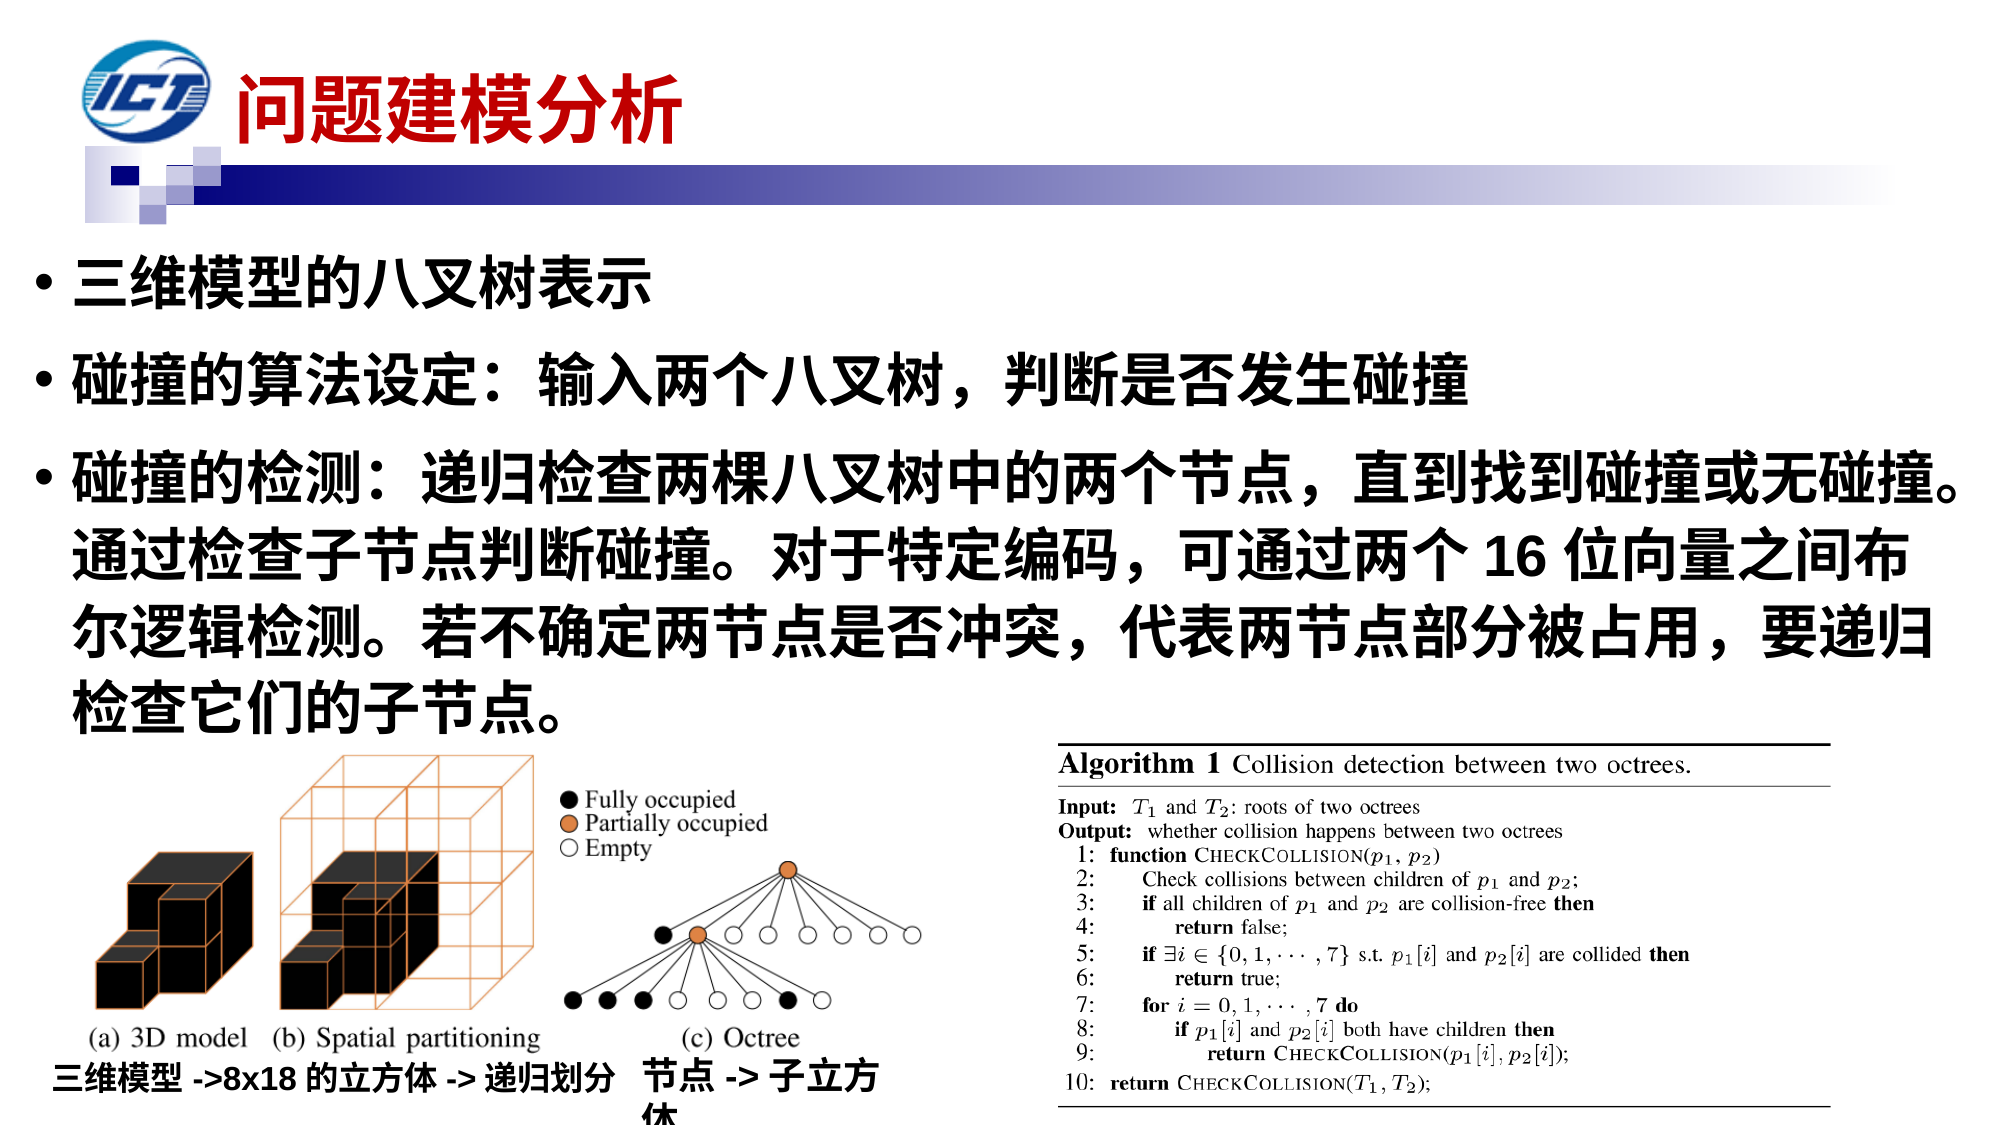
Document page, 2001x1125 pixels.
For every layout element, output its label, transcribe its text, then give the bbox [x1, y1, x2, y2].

picture [74, 743, 934, 1056]
slide_number [1515, 1072, 1983, 1117]
text_box 节点->子立方体 [626, 1056, 918, 1125]
text_box 三维模型的八叉树表示 碰撞的算法设定：输入两个八叉树，判断是否发生碰撞 碰撞的检测：递归检查两棵八叉树中的两个节点，直到找到碰撞或无碰撞。通过检查子节点判断碰撞。对于特定编码，可通过两个16位向量之间布尔逻辑检测。若不确定两节点是否冲突，代表两节点部分被占用，要递归检查它们的子节点。 [18, 231, 1982, 1111]
text_box 三维模型->8x18的立方体->递归划分 [36, 1049, 626, 1105]
picture [73, 37, 221, 153]
picture [1032, 742, 1835, 1111]
text_box 问题建模分析 [219, 54, 1943, 163]
